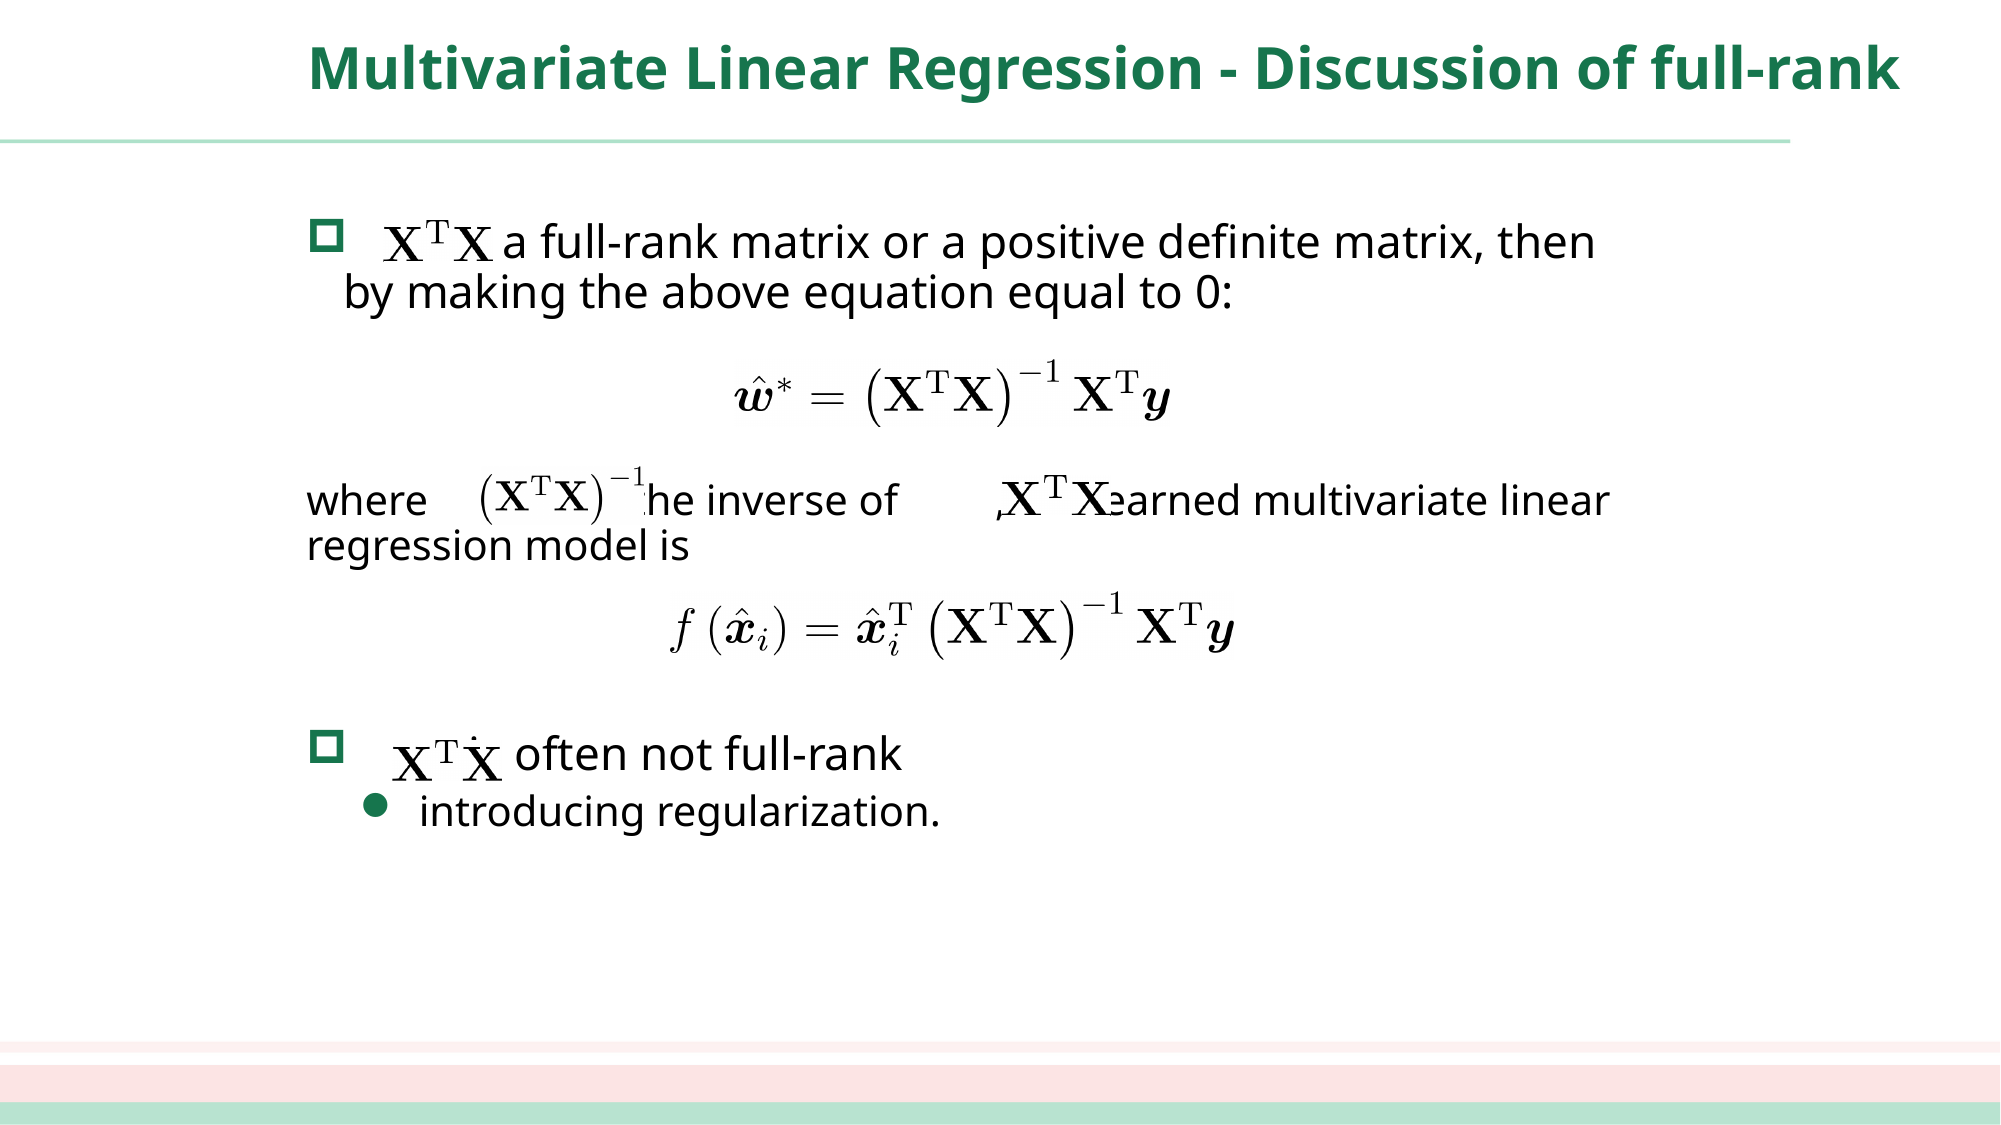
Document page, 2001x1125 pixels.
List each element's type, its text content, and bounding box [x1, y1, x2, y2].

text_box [479, 463, 646, 528]
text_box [668, 587, 1236, 664]
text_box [381, 216, 495, 274]
title Multivariate Linear Regression - Discussion of full-rank [292, 7, 1982, 135]
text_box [999, 471, 1113, 528]
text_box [732, 355, 1172, 431]
picture [0, 0, 2001, 1125]
text_box is a full-rank matrix or a positive definite matrix, then by making the above equation equal to 0: where is the inverse of , the learned multivariate linear regression model is is often not full-rank introducing regularization. [291, 211, 1667, 1039]
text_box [390, 736, 504, 794]
